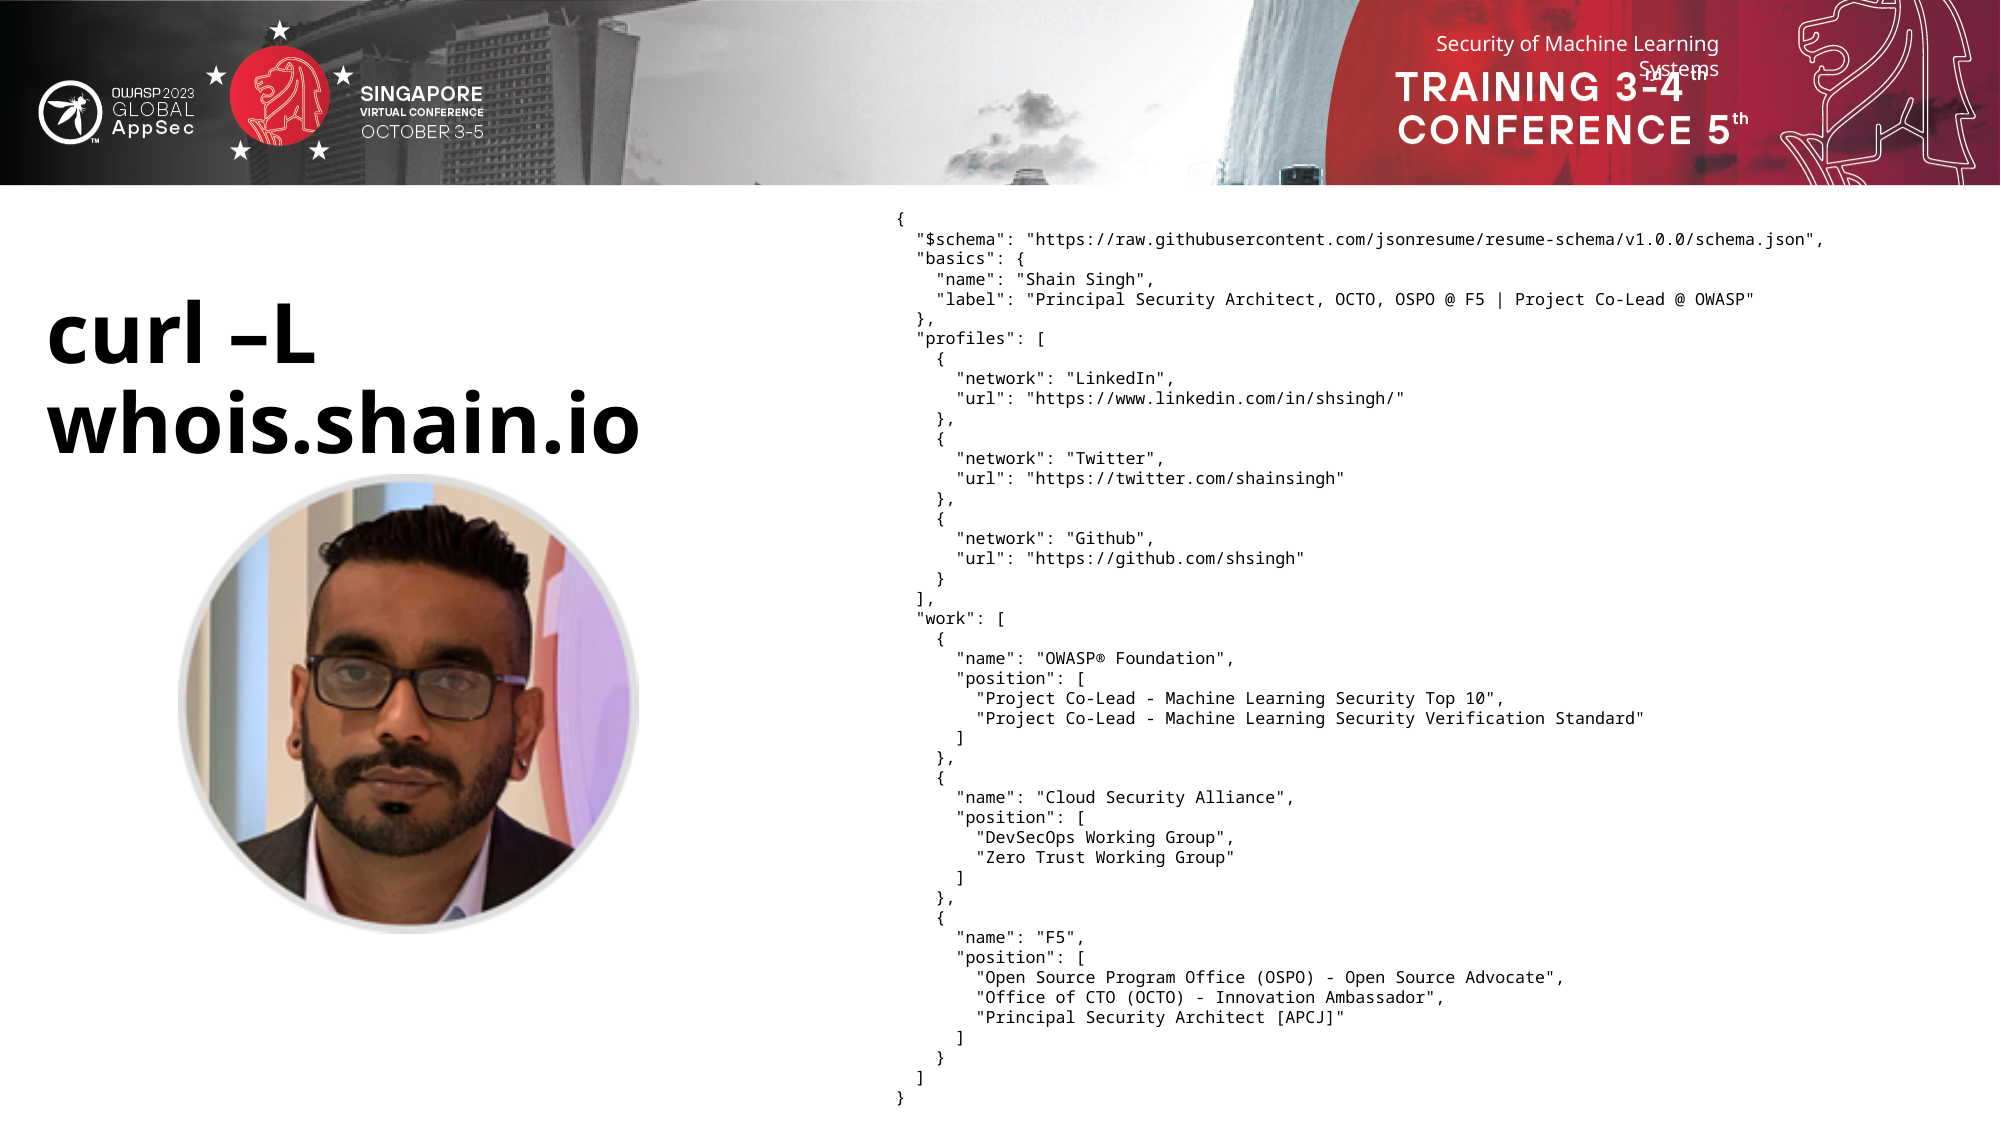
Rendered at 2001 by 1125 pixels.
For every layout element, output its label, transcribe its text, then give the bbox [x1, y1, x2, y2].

text_box curl –L whois.shain.io [31, 283, 839, 408]
picture [0, 0, 2000, 1125]
text_box { "$schema": "https://raw.githubusercontent.com/jsonresume/resume-schema/v1.0.0/schema.json", "basics": { "name": "Shain Singh", "label": "Principal Security Architect, OCTO, OSPO @ F5 | Project Co-Lead @ OWASP" }, "profiles": [ { "network": "LinkedIn", "url": "https://www.linkedin.com/in/shsingh/" }, { "network": "Twitter", "url": "https://twitter.com/shainsingh" }, { "network": "Github", "url": "https://github.com/shsingh" } ], "work": [ { "name": "OWASP® Foundation", "position": [ "Project Co-Lead - Machine Learning Security Top 10", "Project Co-Lead - Machine Learning Security Verification Standard" ] }, { "name": "Cloud Security Alliance", "position": [ "DevSecOps Working Group", "Zero Trust Working Group" ] }, { "name": "F5", "position": [ "Open Source Program Office (OSPO) - Open Source Advocate", "Office of CTO (OCTO) - Innovation Ambassador", "Principal Security Architect [APCJ]" ] } ] } [880, 201, 1882, 1114]
text_box Security of Machine Learning Systems [1346, 23, 1735, 88]
